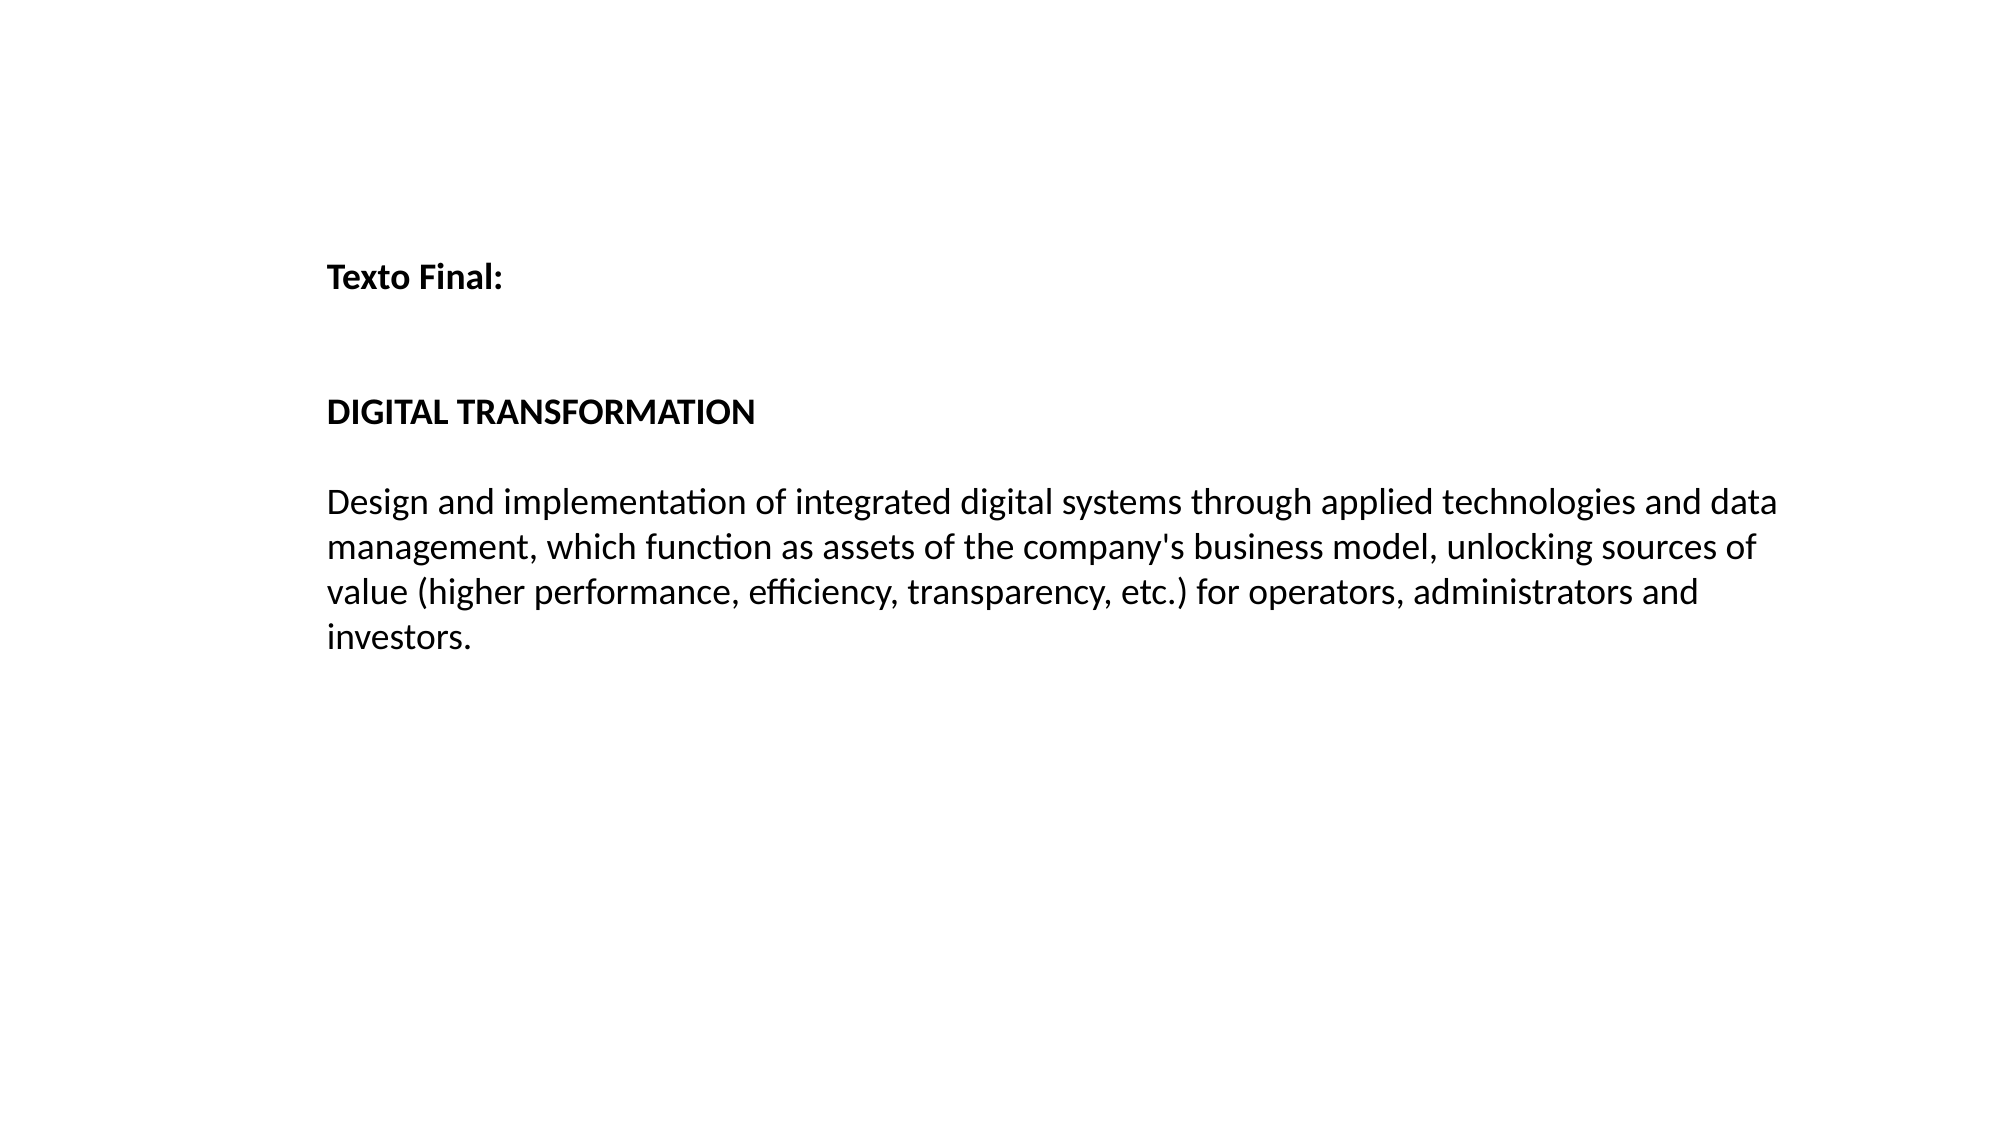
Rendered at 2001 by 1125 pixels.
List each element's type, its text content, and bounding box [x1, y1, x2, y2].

text_box Texto Final: DIGITAL TRANSFORMATION Design and implementation of integrated digital systems through applied technologies and data management, which function as assets of the company's business model, unlocking sources of value (higher performance, efficiency, transparency, etc.) for operators, administrators and investors. [312, 244, 1837, 710]
